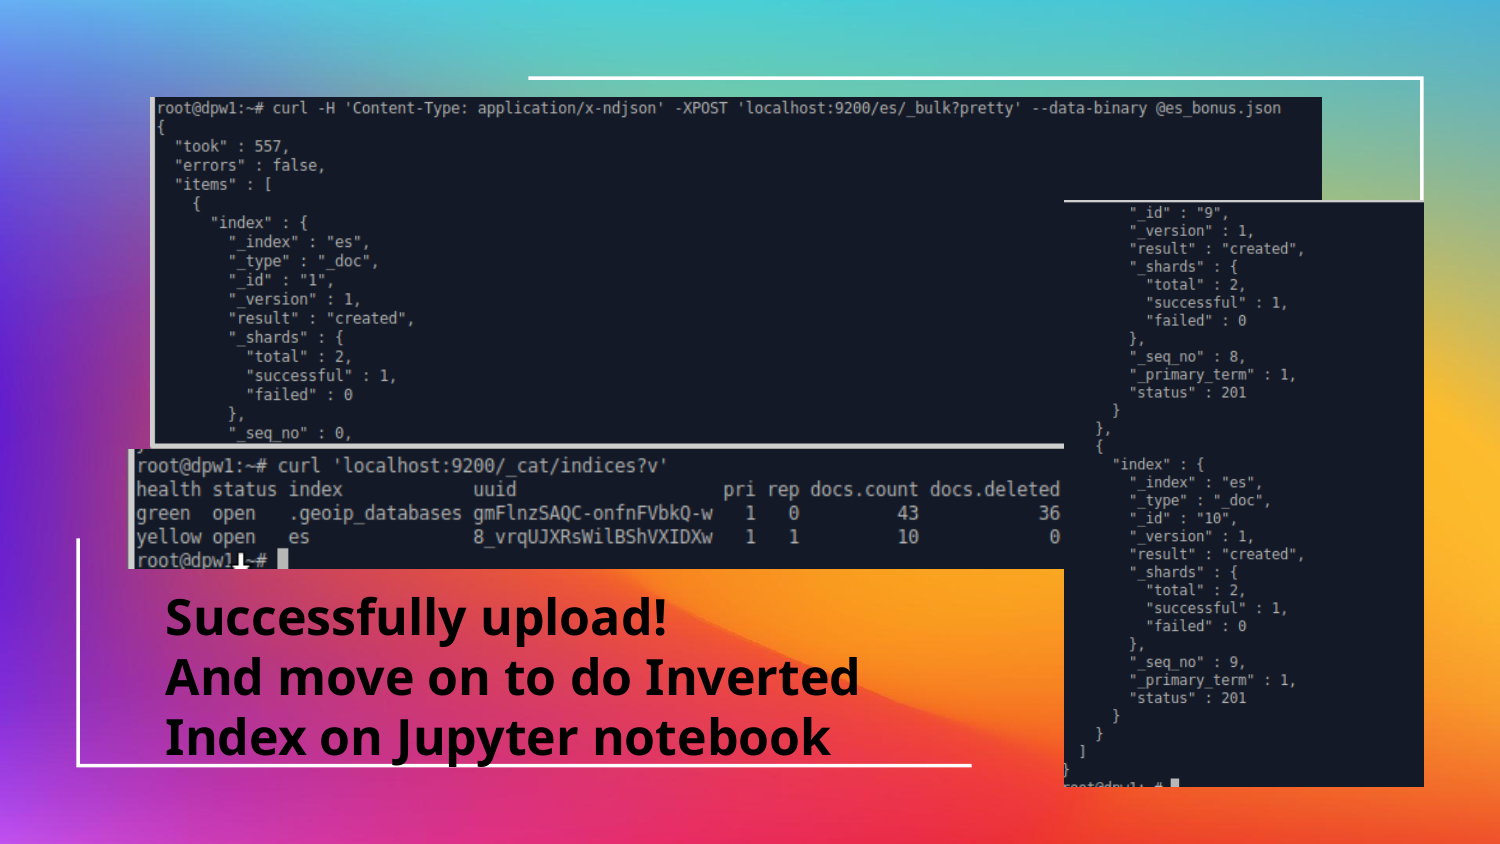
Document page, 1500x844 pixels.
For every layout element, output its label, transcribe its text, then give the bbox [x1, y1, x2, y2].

text_box Successfully upload! And move on to do Inverted Index on Jupyter notebook [150, 578, 944, 773]
picture [0, 0, 1500, 844]
